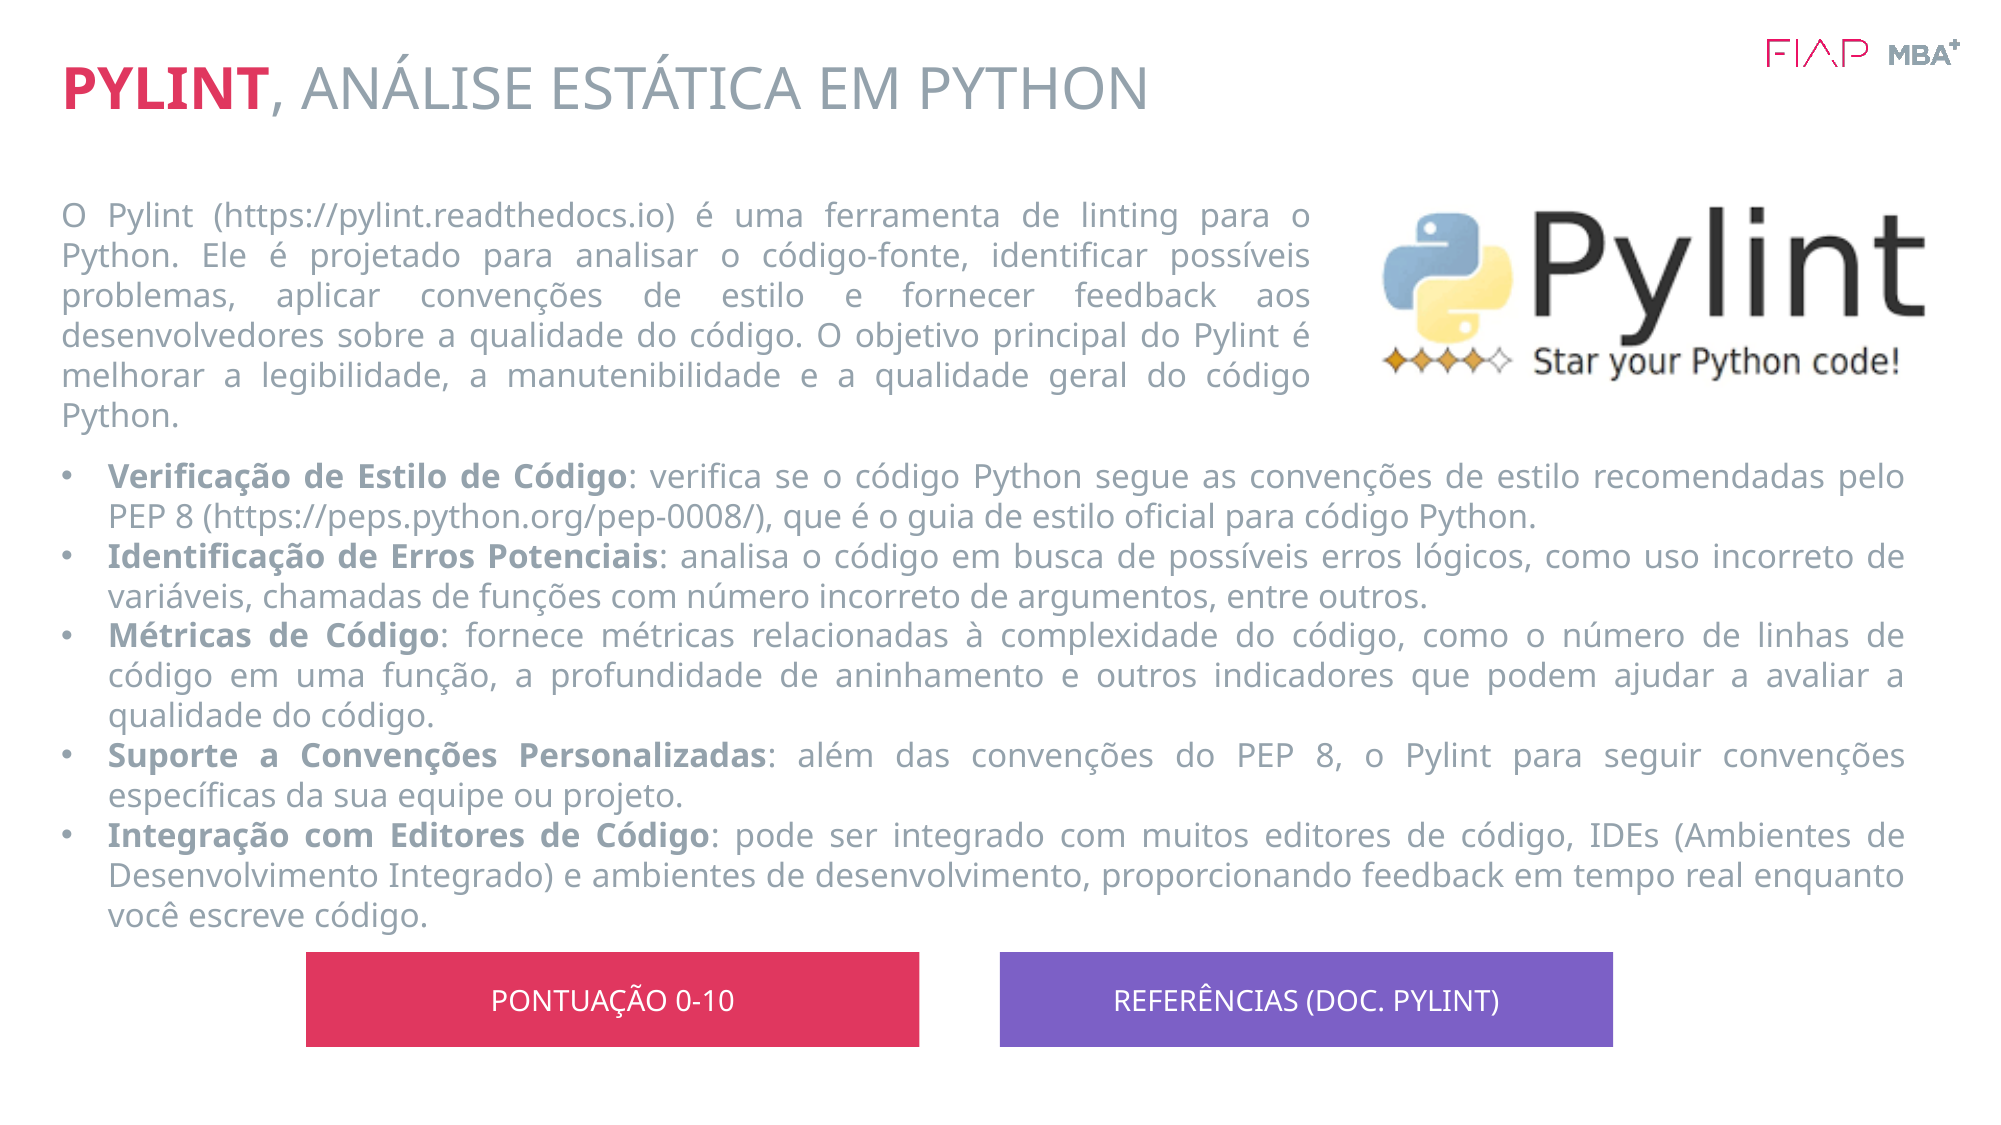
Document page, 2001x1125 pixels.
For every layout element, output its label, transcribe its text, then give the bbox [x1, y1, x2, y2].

title PYLINT, ANÁLISE ESTÁTICA EM PYTHON [46, 43, 1771, 138]
picture [1767, 39, 1868, 67]
picture [1888, 36, 1961, 66]
picture [1367, 181, 1941, 400]
text_box PONTUAÇÃO 0-10 [304, 950, 921, 1049]
text_box Verificação de Estilo de Código: verifica se o código Python segue as convenções de estilo recomendadas pelo PEP 8 (https://peps.python.org/pep-0008/), que é o guia de estilo oficial para código Python. Identificação de Erros Potenciais: analisa o código em busca de possíveis erros lógicos, como uso incorreto de variáveis, chamadas de funções com número incorreto de argumentos, entre outros. Métricas de Código: fornece métricas relacionadas à complexidade do código, como o número de linhas de código em uma função, a profundidade de aninhamento e outros indicadores que podem ajudar a avaliar a qualidade do código. Suporte a Convenções Personalizadas: além das convenções do PEP 8, o Pylint para seguir convenções específicas da sua equipe ou projeto. Integração com Editores de Código: pode ser integrado com muitos editores de código, IDEs (Ambientes de Desenvolvimento Integrado) e ambientes de desenvolvimento, proporcionando feedback em tempo real enquanto você escreve código. [45, 447, 1923, 942]
text_box O Pylint (https://pylint.readthedocs.io) é uma ferramenta de linting para o Python. Ele é projetado para analisar o código-fonte, identificar possíveis problemas, aplicar convenções de estilo e fornecer feedback aos desenvolvedores sobre a qualidade do código. O objetivo principal do Pylint é melhorar a legibilidade, a manutenibilidade e a qualidade geral do código Python. [46, 186, 1328, 442]
text_box REFERÊNCIAS (DOC. PYLINT) [998, 950, 1615, 1049]
